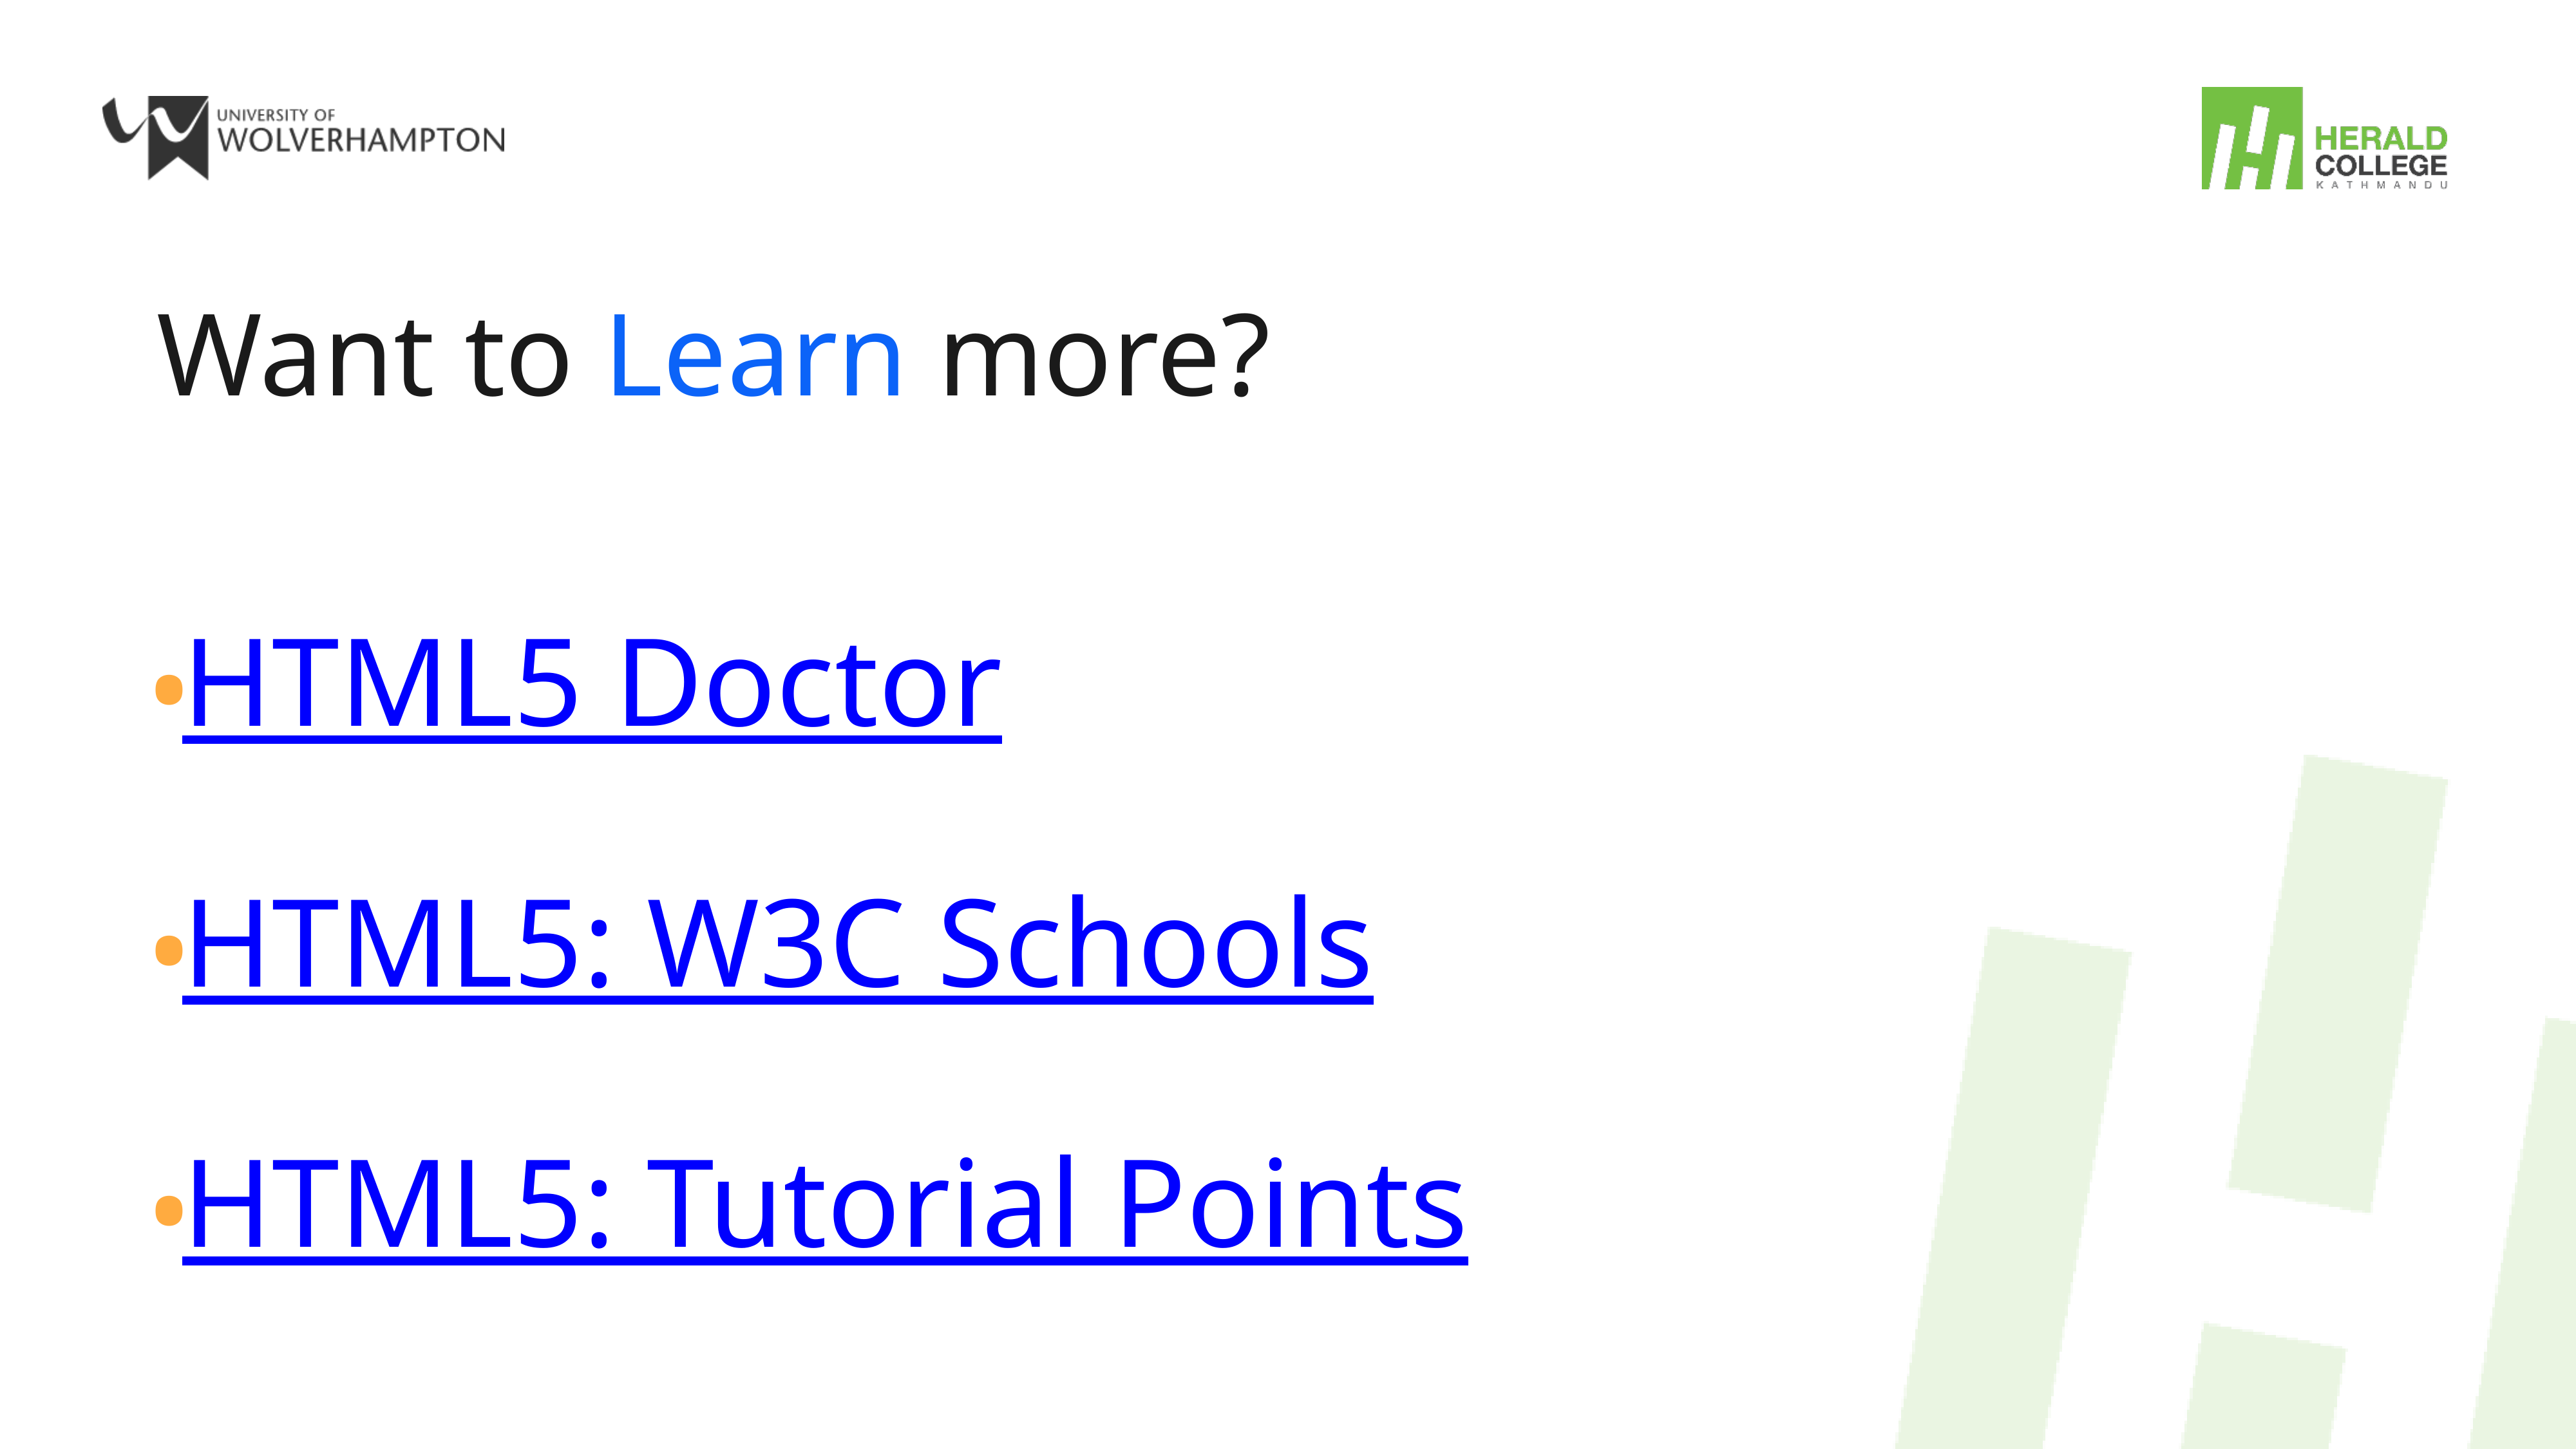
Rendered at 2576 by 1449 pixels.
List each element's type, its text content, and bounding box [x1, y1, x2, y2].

picture [1879, 755, 2576, 1449]
text_box Want to Learn more? [137, 289, 1497, 516]
picture [102, 96, 504, 180]
subtitle HTML5 Doctor HTML5: W3C Schools HTML5: Tutorial Points [135, 511, 2070, 1309]
picture [2202, 87, 2447, 189]
